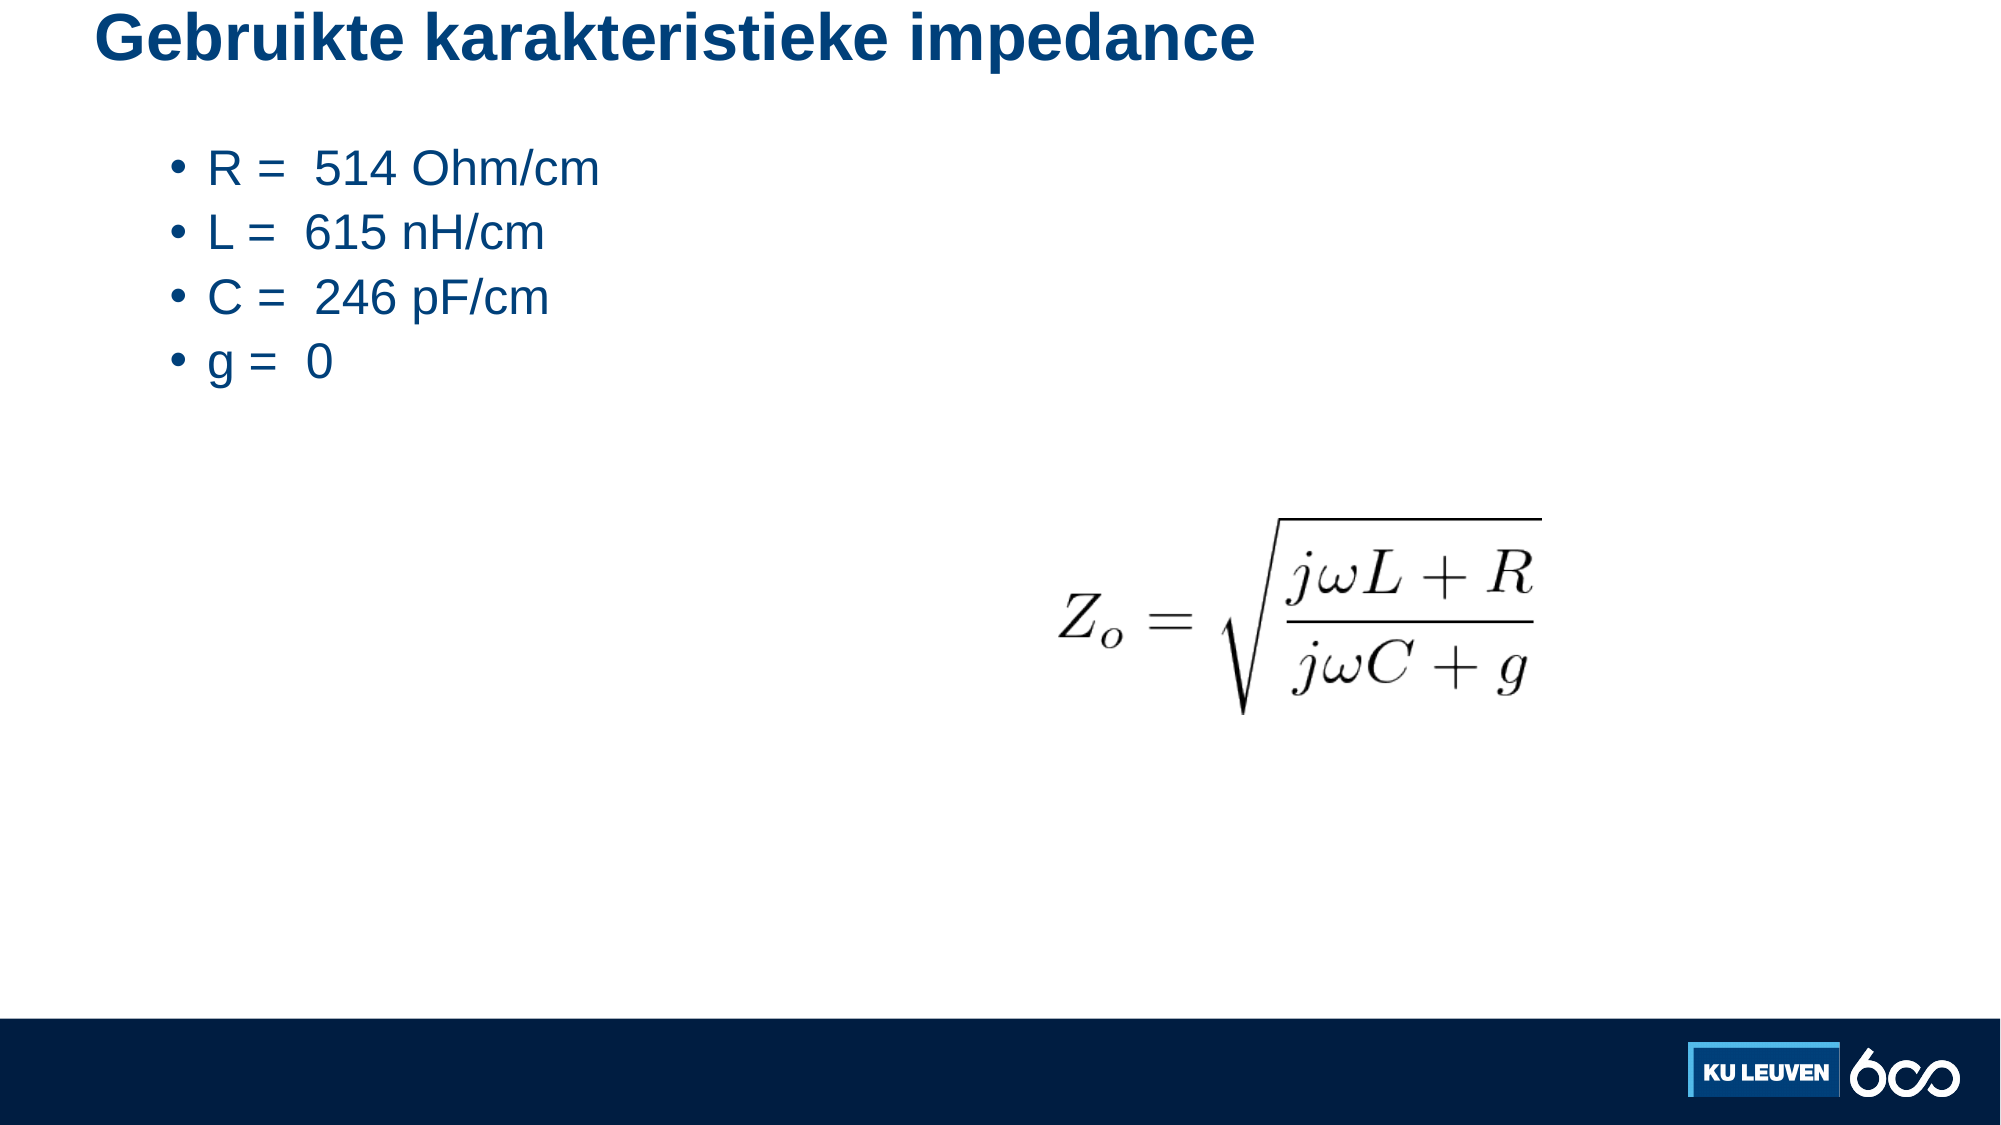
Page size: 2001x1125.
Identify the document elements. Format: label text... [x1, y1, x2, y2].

picture [1058, 518, 1542, 715]
list R = 514 Ohm/cm L = 615 nH/cm C = 246 pF/cm g = 0 [94, 142, 1900, 781]
picture [1688, 1042, 1960, 1097]
title Gebruikte karakteristieke impedance [94, 2, 1906, 110]
